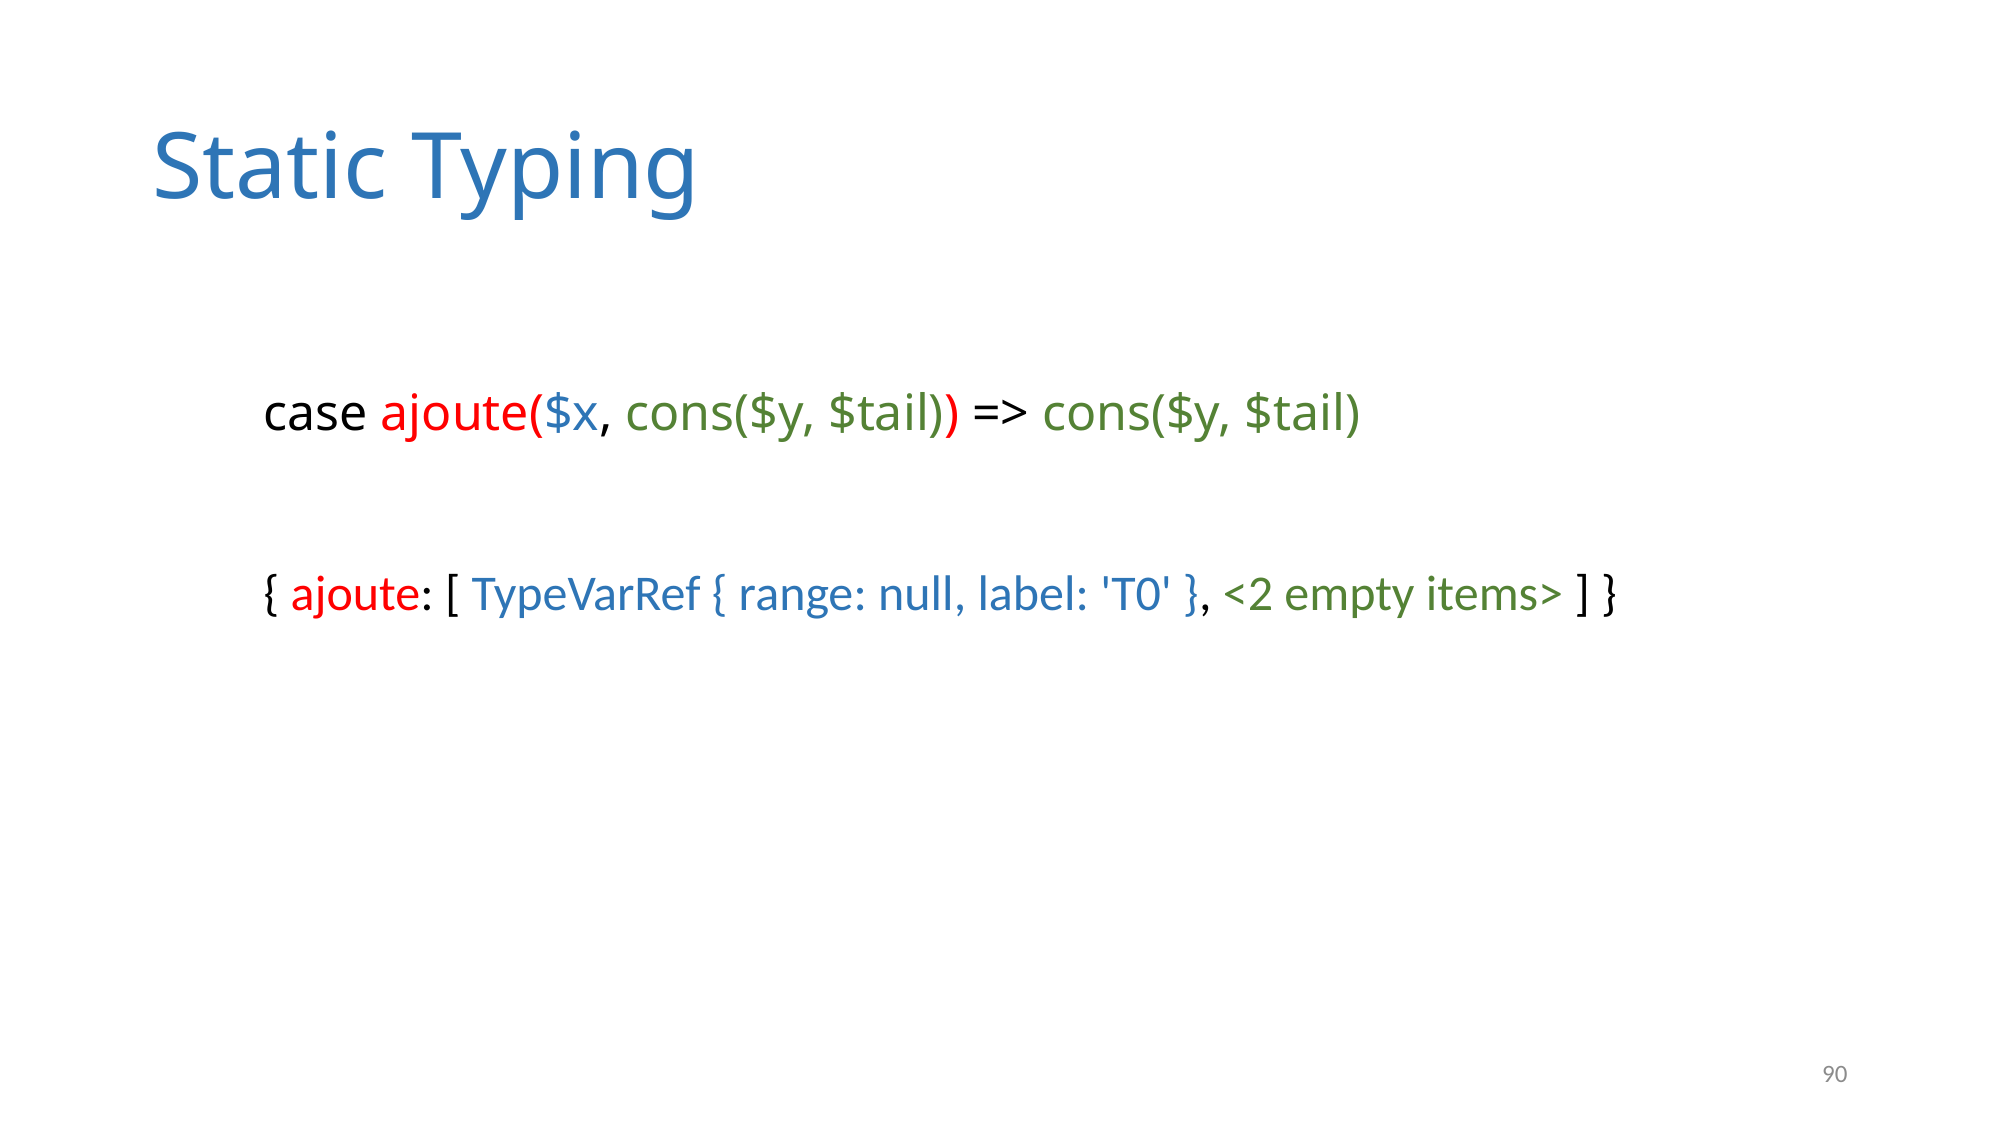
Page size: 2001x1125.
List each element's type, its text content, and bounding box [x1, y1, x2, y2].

text_box Static Typing [137, 59, 1863, 278]
text_box case ajoute($x, cons($y, $tail)) => cons($y, $tail) { ajoute: [ TypeVarRef { range: null, label: 'T0' }, <2 empty items> ] } [98, 373, 1901, 688]
text_box <number> [1412, 1042, 1863, 1103]
